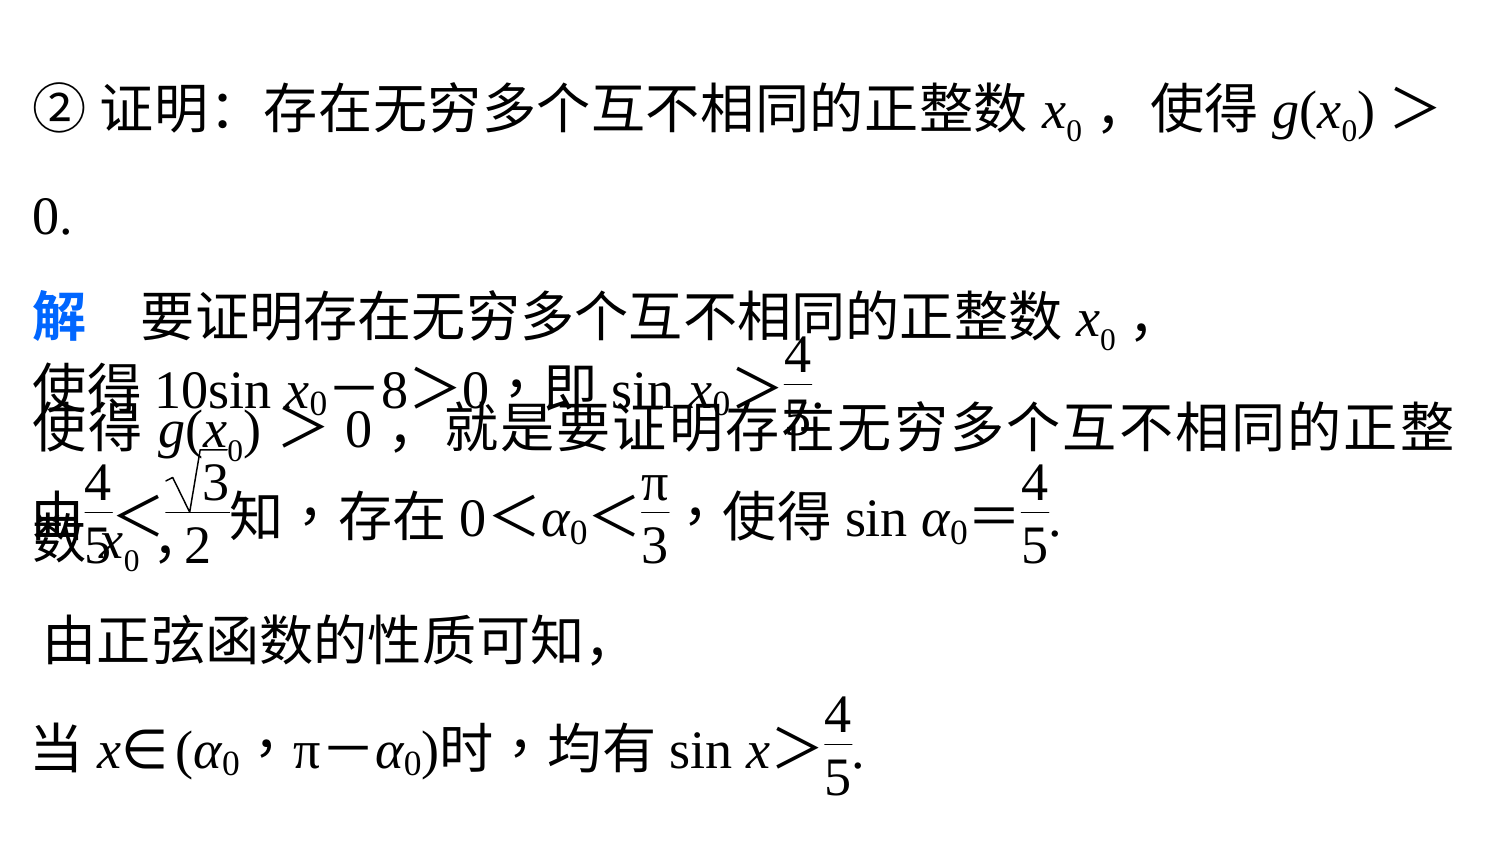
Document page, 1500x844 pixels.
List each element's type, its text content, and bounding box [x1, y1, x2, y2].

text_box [29, 683, 951, 844]
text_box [32, 323, 916, 445]
text_box ②证明：存在无穷多个互不相同的正整数x0，使得g(x0)＞0. 解 要证明存在无穷多个互不相同的正整数x0， 使得g(x0)＞0，就是要证明存在无穷多个互不相同的正整数x0， [17, 29, 1471, 586]
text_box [30, 446, 1286, 636]
text_box 由正弦函数的性质可知， [27, 641, 655, 679]
